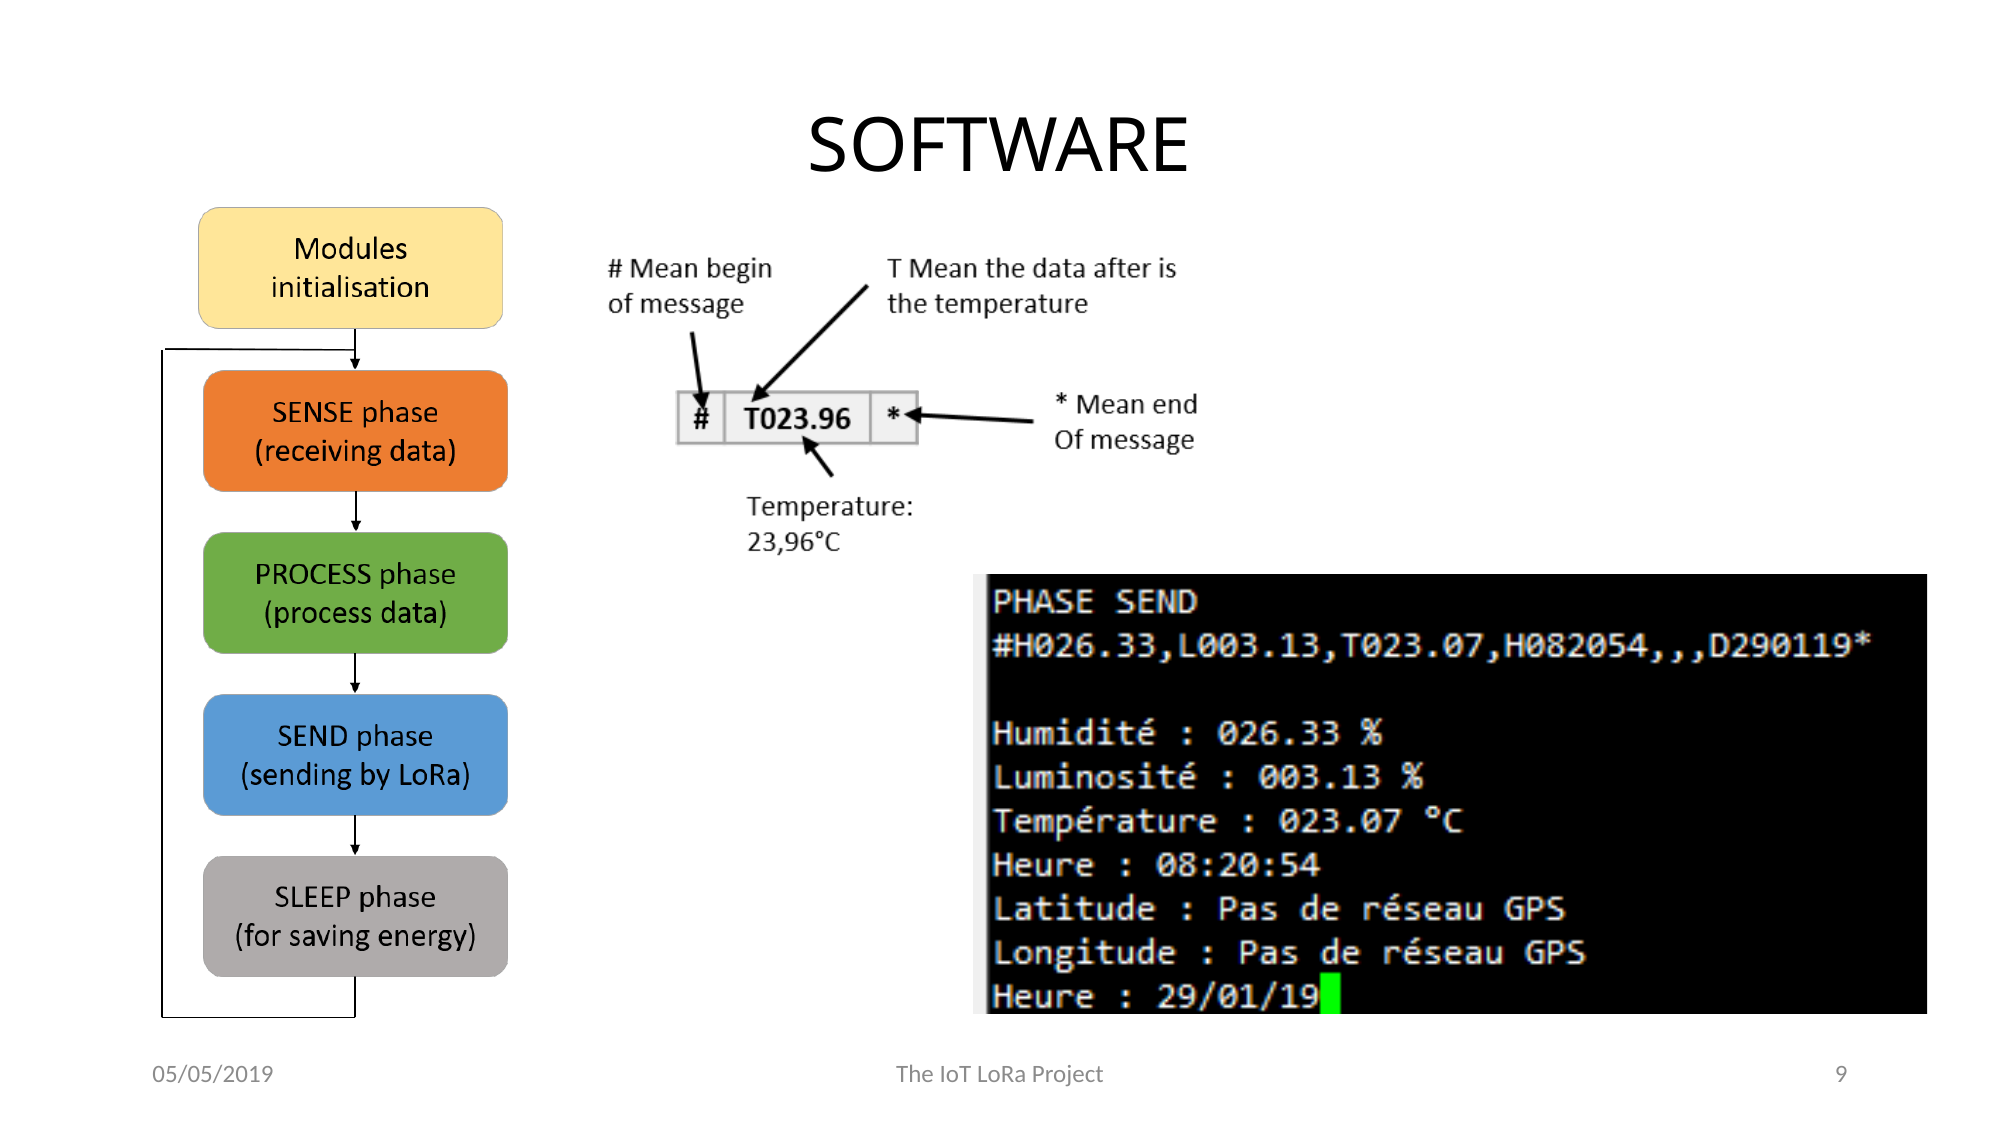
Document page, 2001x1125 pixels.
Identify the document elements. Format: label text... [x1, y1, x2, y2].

picture [587, 238, 1928, 1014]
picture [161, 207, 508, 1018]
footer The IoT LoRa Project [662, 1042, 1338, 1103]
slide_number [137, 1042, 588, 1103]
slide_number 9 [1412, 1042, 1863, 1103]
text_box SOFTWARE [187, 26, 1813, 269]
